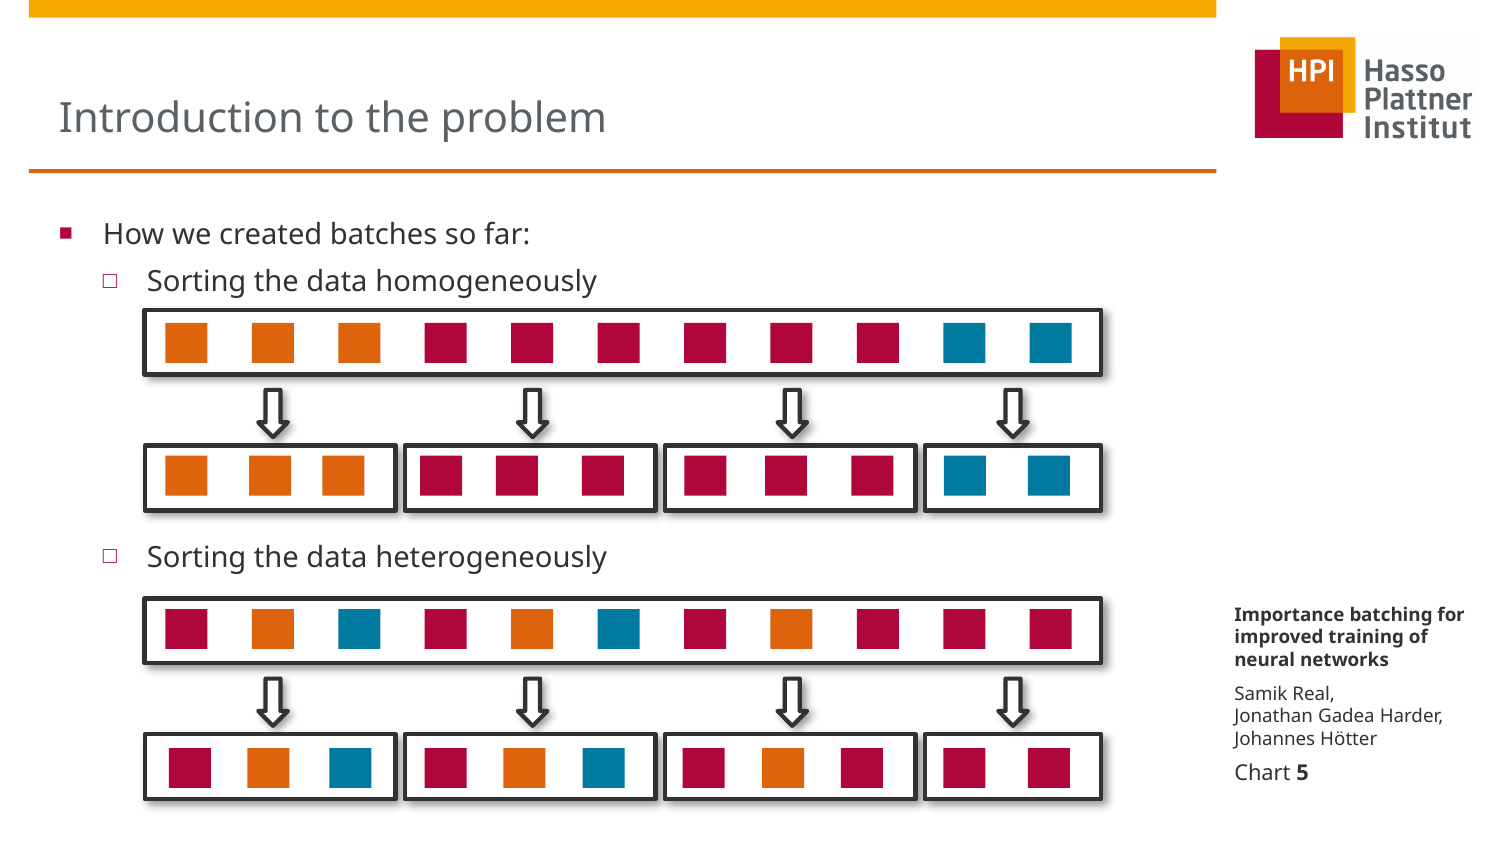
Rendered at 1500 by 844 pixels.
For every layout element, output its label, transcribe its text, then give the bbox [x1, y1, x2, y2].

text_box [760, 746, 806, 790]
text_box [849, 454, 896, 498]
text_box Sorting the data heterogeneously [58, 526, 1187, 585]
text_box [996, 676, 1030, 728]
text_box [1026, 454, 1072, 498]
slide_number Chart 5 [1216, 758, 1471, 788]
title Introduction to the problem [58, 17, 1187, 170]
text_box [320, 454, 366, 498]
text_box [775, 676, 810, 728]
text_box [142, 308, 1103, 377]
text_box [581, 746, 627, 790]
picture [1252, 33, 1477, 142]
text_box [663, 732, 918, 801]
text_box [855, 321, 901, 365]
text_box [855, 607, 901, 651]
text_box [418, 454, 464, 498]
text_box [509, 321, 555, 365]
text_box [509, 607, 555, 651]
text_box [163, 454, 210, 498]
text_box [941, 746, 987, 790]
text_box [167, 746, 213, 790]
text_box [681, 746, 727, 790]
text_box [423, 746, 469, 790]
text_box [142, 596, 1103, 665]
text_box [247, 454, 293, 498]
list How we created batches so far: Sorting the data homogeneously [58, 203, 1187, 308]
slide_number Samik Real, Jonathan Gadea Harder, Johannes Hötter [1216, 681, 1471, 758]
text_box [250, 321, 296, 365]
text_box [501, 746, 548, 790]
text_box [423, 607, 469, 651]
text_box [515, 676, 550, 728]
text_box [256, 676, 290, 728]
text_box [768, 607, 815, 651]
text_box [515, 387, 550, 440]
text_box [336, 321, 382, 365]
text_box [682, 321, 728, 365]
text_box [143, 732, 398, 801]
text_box [768, 321, 815, 365]
text_box [245, 746, 291, 790]
text_box [663, 443, 918, 513]
text_box [327, 746, 373, 790]
text_box [163, 607, 210, 651]
text_box [580, 454, 626, 498]
text_box [941, 321, 987, 365]
text_box [775, 387, 810, 440]
text_box [143, 443, 398, 513]
text_box [403, 732, 658, 801]
text_box [763, 454, 809, 498]
footer Importance batching for improved training of neural networks [1216, 584, 1471, 670]
text_box [403, 443, 658, 513]
text_box [256, 387, 290, 440]
text_box [996, 387, 1030, 440]
text_box [595, 607, 642, 651]
text_box [250, 607, 296, 651]
text_box [1028, 321, 1074, 365]
text_box [423, 321, 469, 365]
text_box [923, 732, 1103, 801]
text_box [494, 454, 540, 498]
text_box [942, 454, 988, 498]
text_box [682, 607, 728, 651]
text_box [336, 607, 382, 651]
text_box [923, 443, 1103, 513]
text_box [1026, 746, 1072, 790]
text_box [1028, 607, 1074, 651]
text_box [941, 607, 987, 651]
text_box [682, 454, 728, 498]
text_box [595, 321, 642, 365]
text_box [839, 746, 885, 790]
text_box [163, 321, 210, 365]
